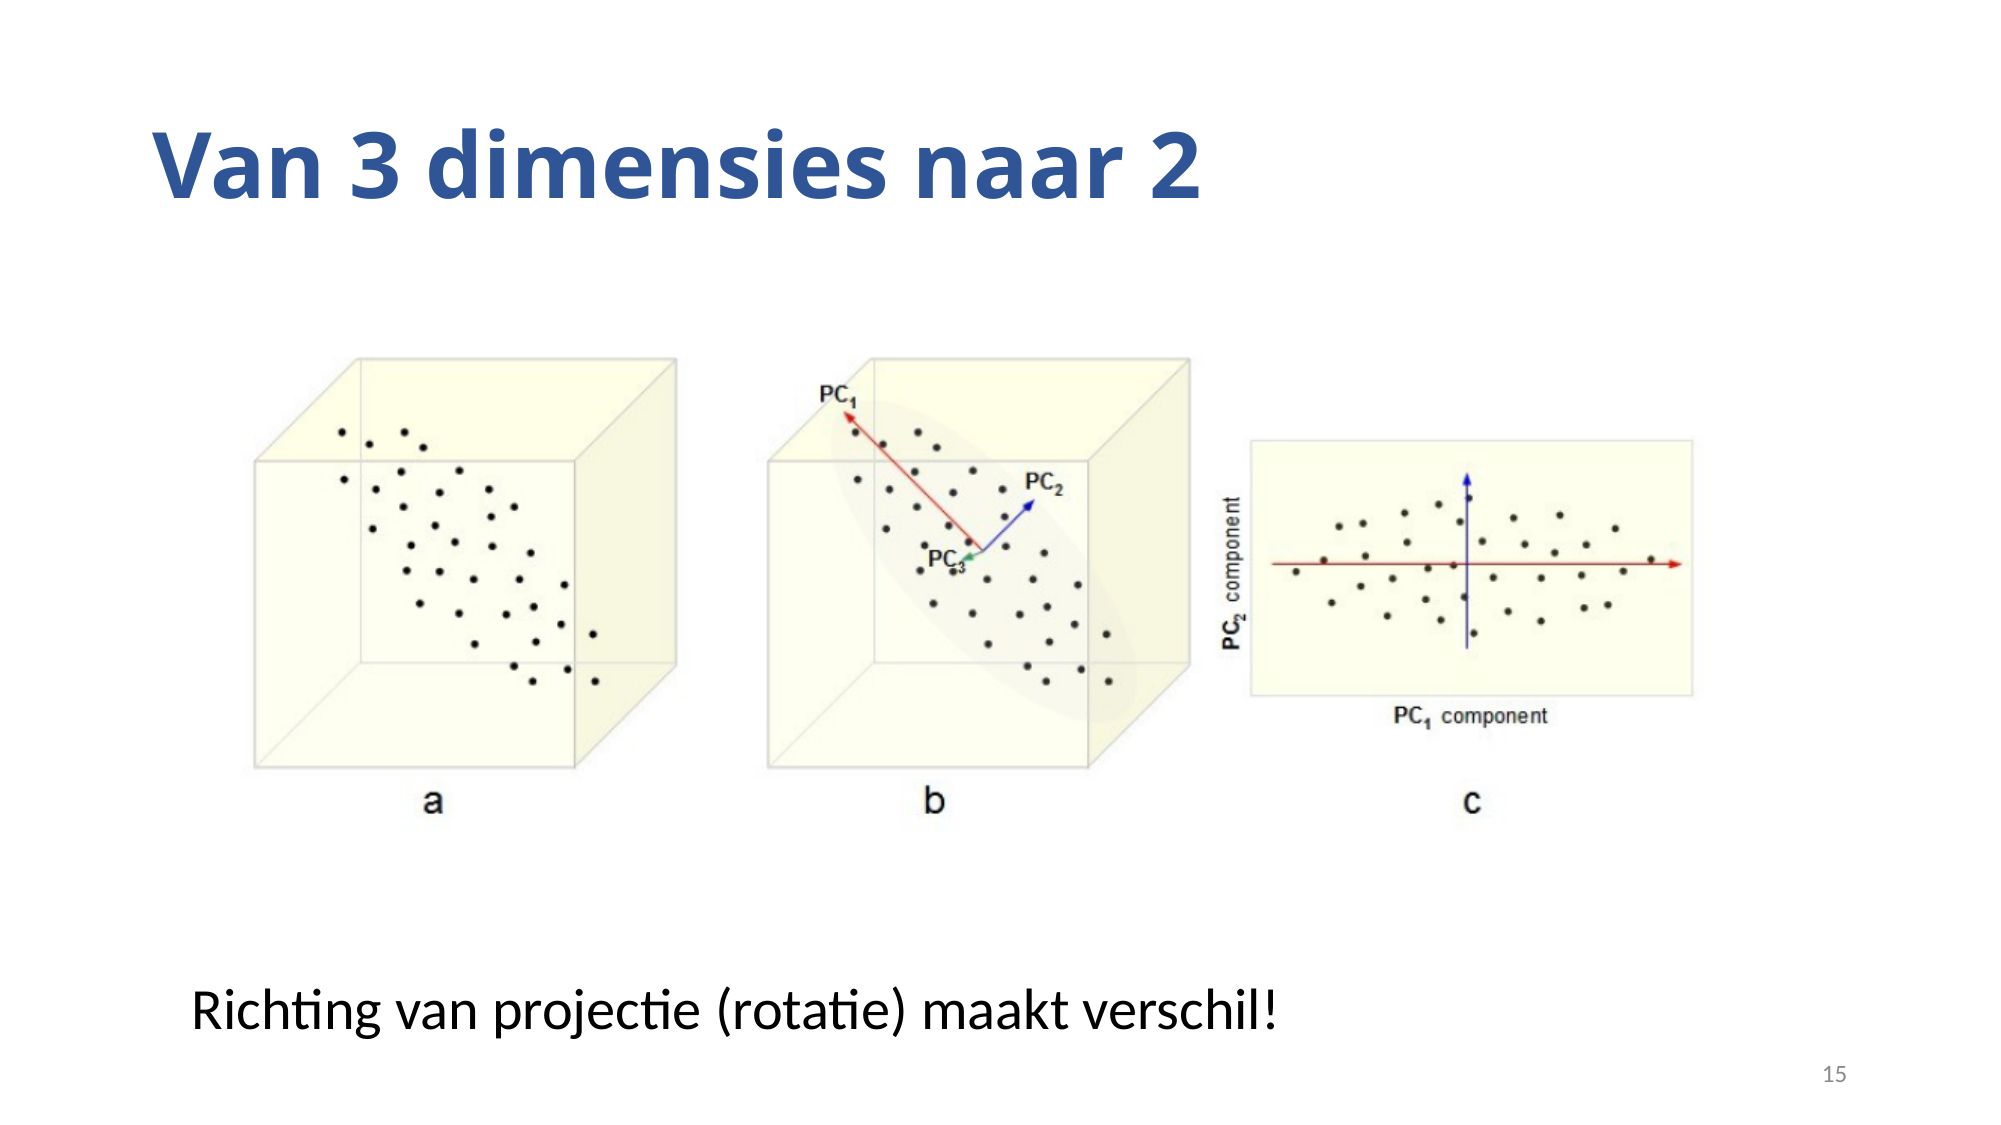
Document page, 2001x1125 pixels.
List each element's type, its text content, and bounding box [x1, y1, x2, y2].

picture [200, 253, 1765, 891]
text_box Richting van projectie (rotatie) maakt verschil! [177, 964, 1362, 1049]
slide_number 15 [1412, 1042, 1863, 1103]
title Van 3 dimensies naar 2 [137, 59, 1863, 278]
